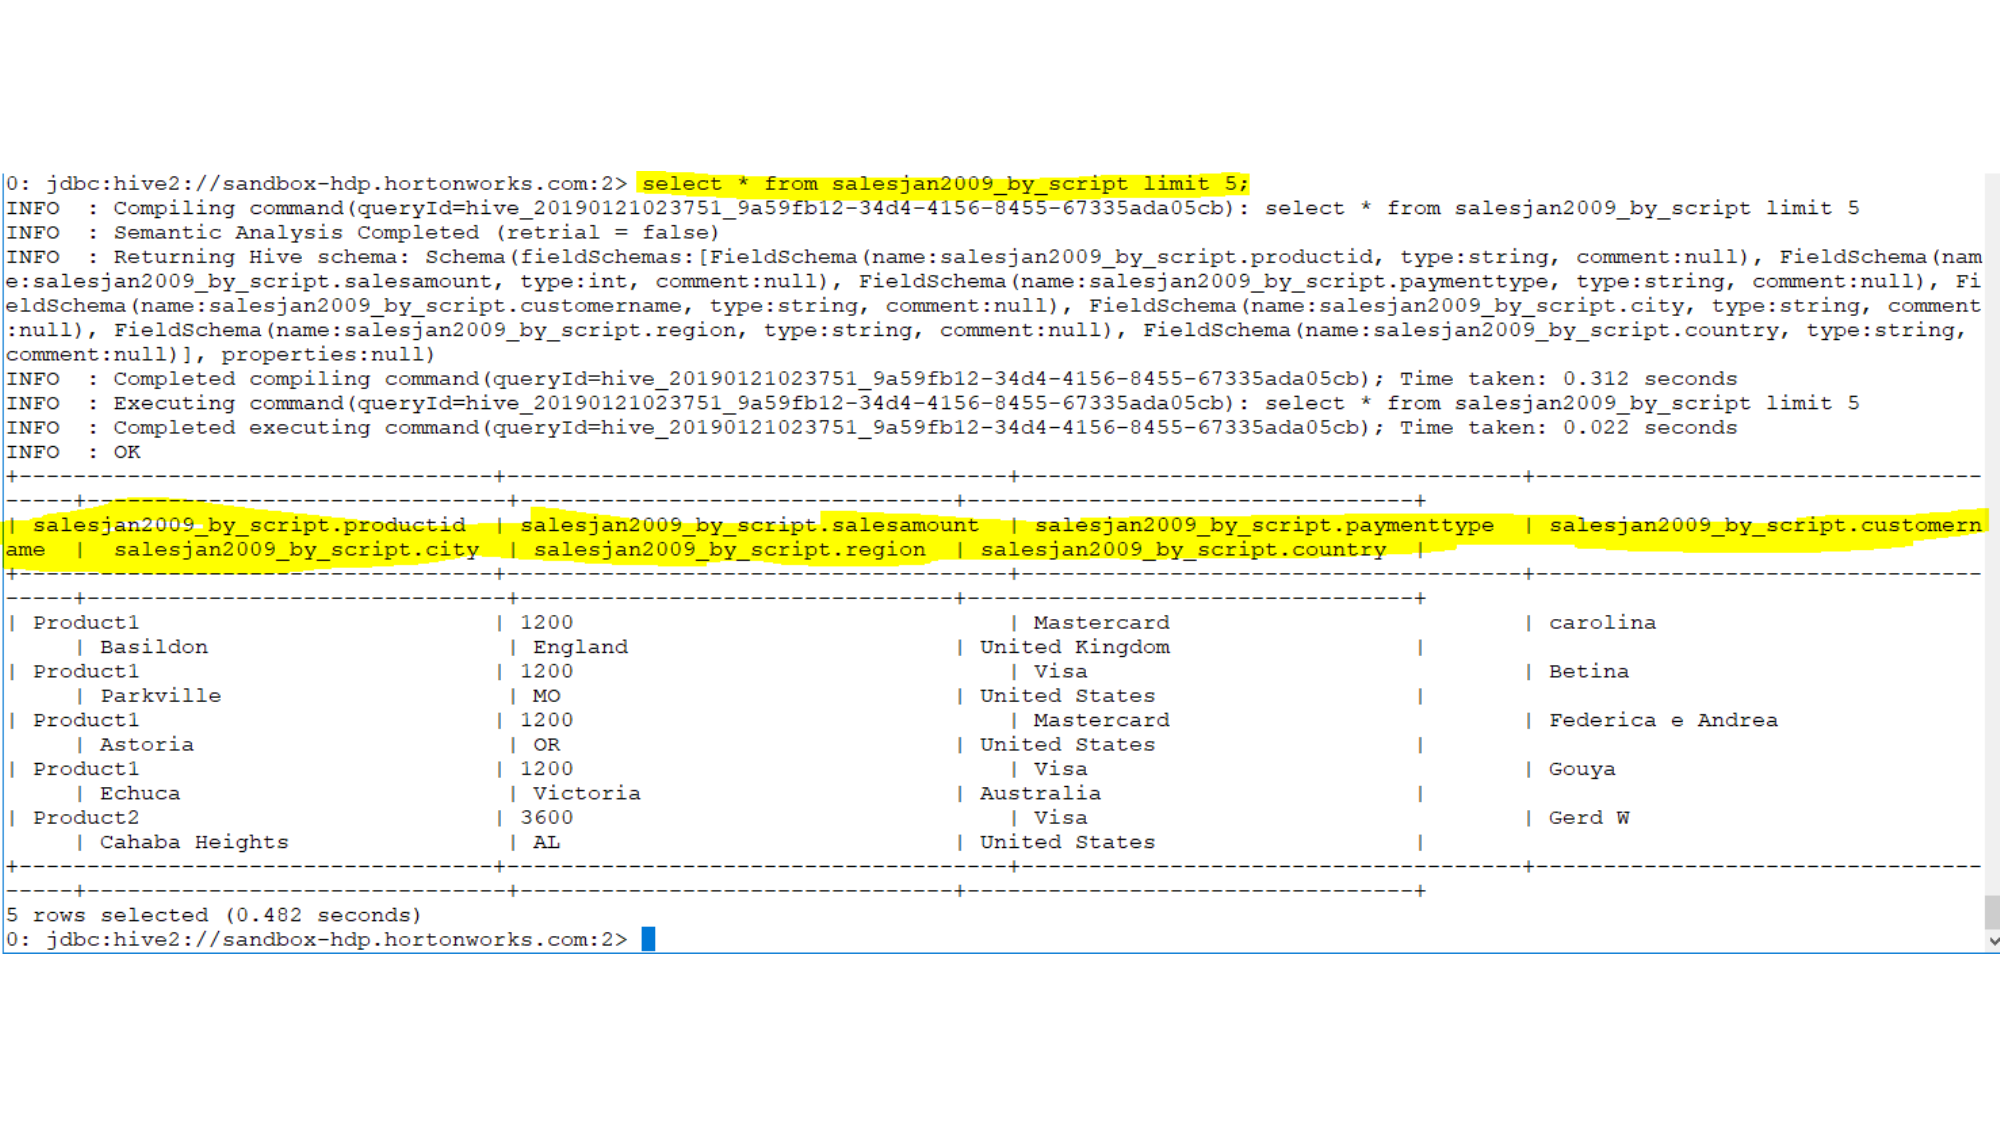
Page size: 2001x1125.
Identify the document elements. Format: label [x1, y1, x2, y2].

picture [0, 171, 2000, 954]
